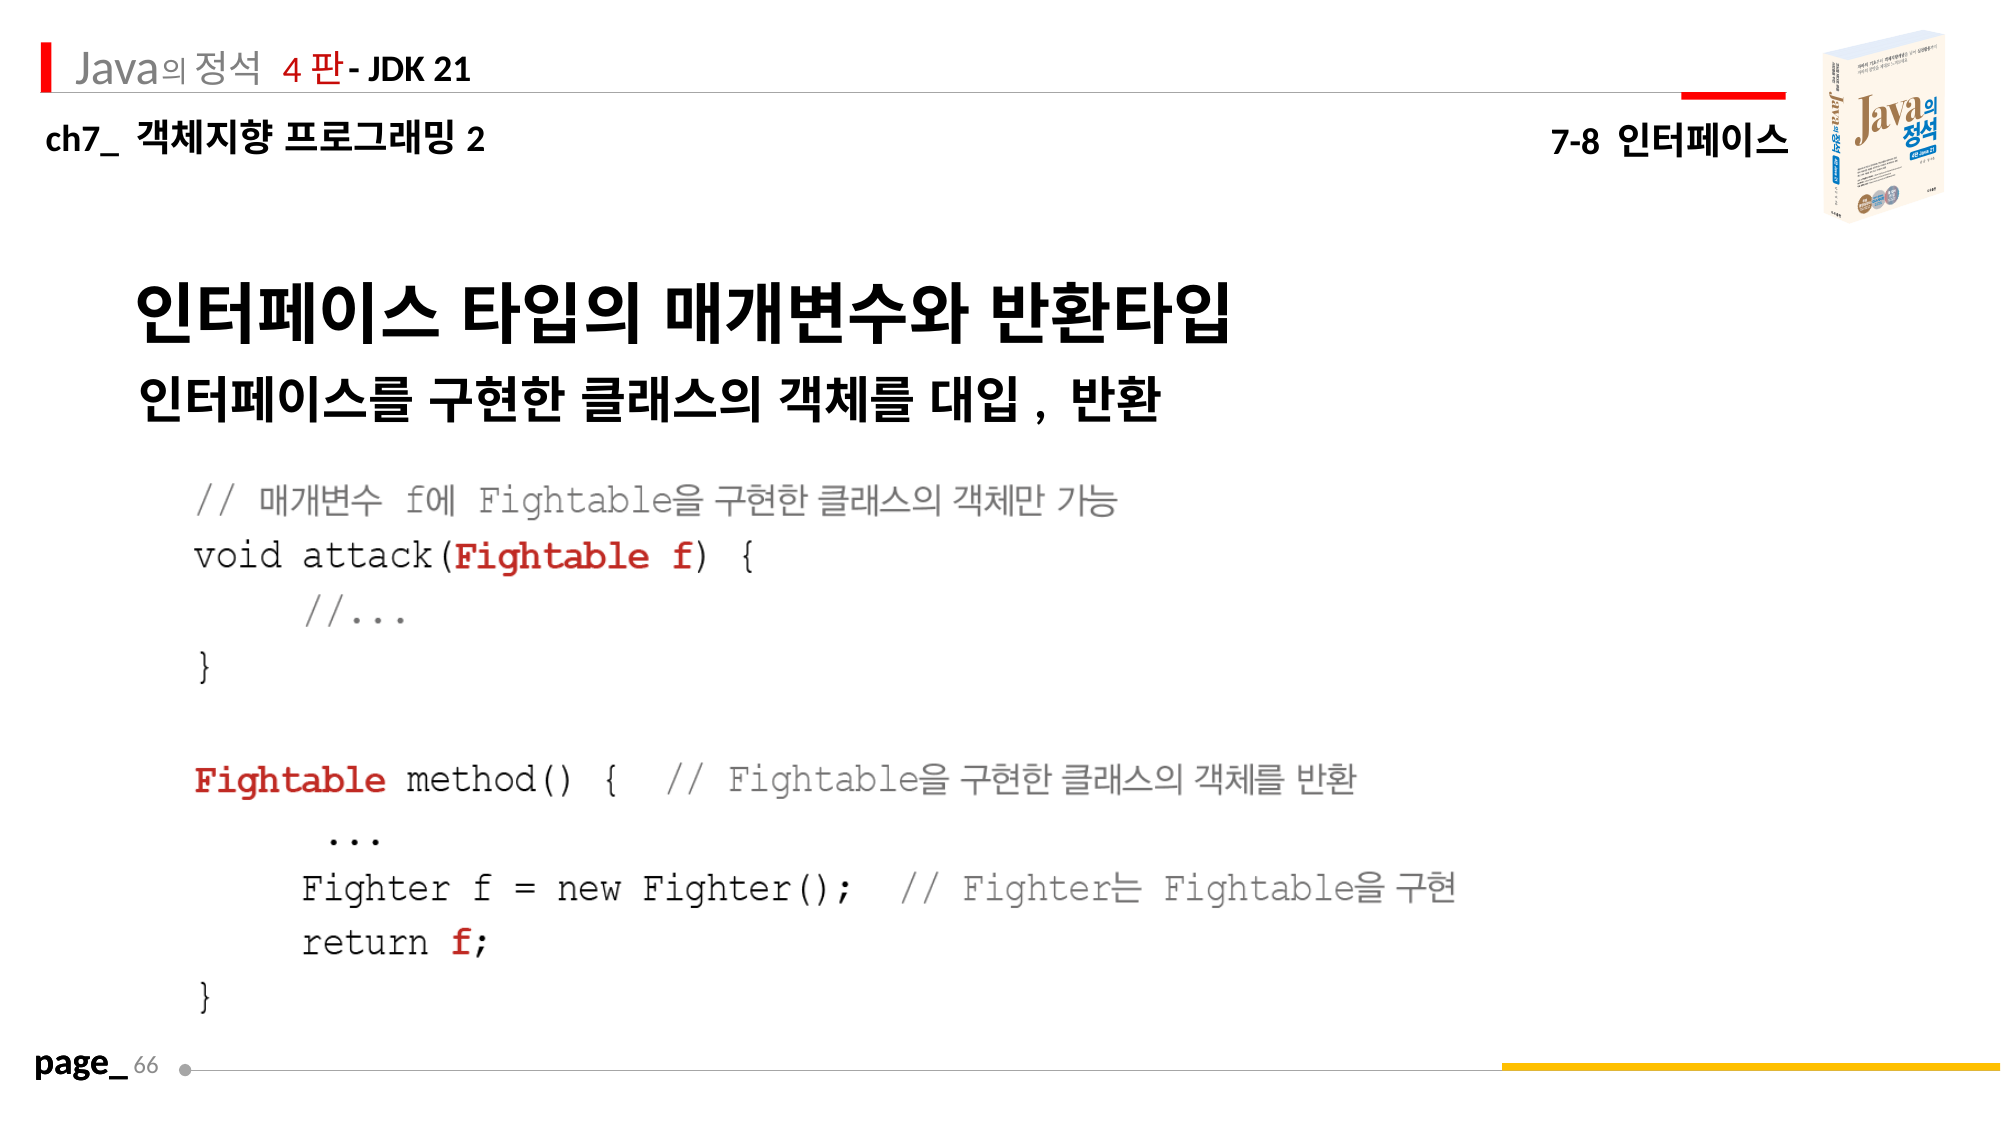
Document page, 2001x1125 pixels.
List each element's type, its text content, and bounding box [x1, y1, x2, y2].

picture [1819, 26, 1950, 228]
text_box 인터페이스 타입의 매개변수와 반환타입 [119, 264, 1572, 359]
slide_number 66 [106, 1033, 174, 1094]
text_box page_ [19, 1030, 145, 1090]
text_box 인터페이스를 구현한 클래스의 객체를 대입, 반환 [123, 360, 1800, 436]
picture [173, 746, 1473, 1037]
picture [173, 453, 1147, 702]
text_box 7-8 인터페이스 [1415, 109, 1805, 169]
